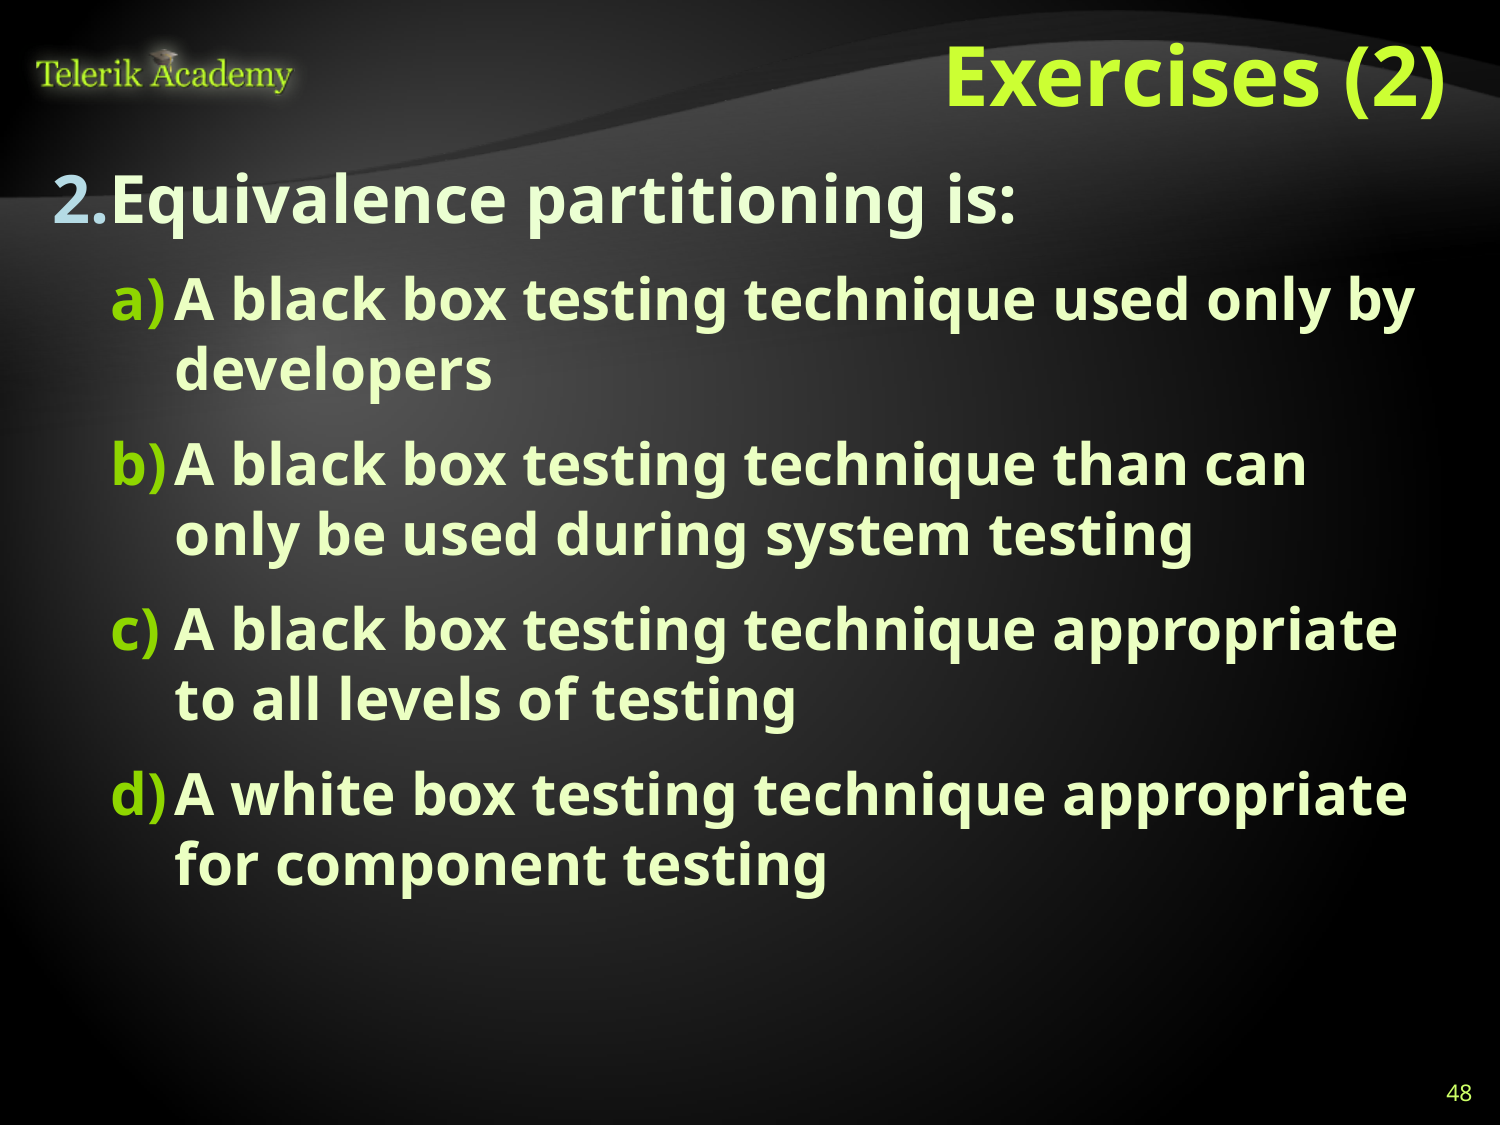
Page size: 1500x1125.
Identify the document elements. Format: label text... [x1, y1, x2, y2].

title Exercises (2) [300, 12, 1463, 149]
picture [0, 0, 1500, 1125]
slide_number 48 [1412, 1074, 1488, 1113]
list Equivalence partitioning is: A black box testing technique used only by developers A black box testing technique than can only be used during system testing A black box testing technique appropriate to all levels of testing A white box testing technique appropriate for component testing [37, 149, 1463, 1100]
